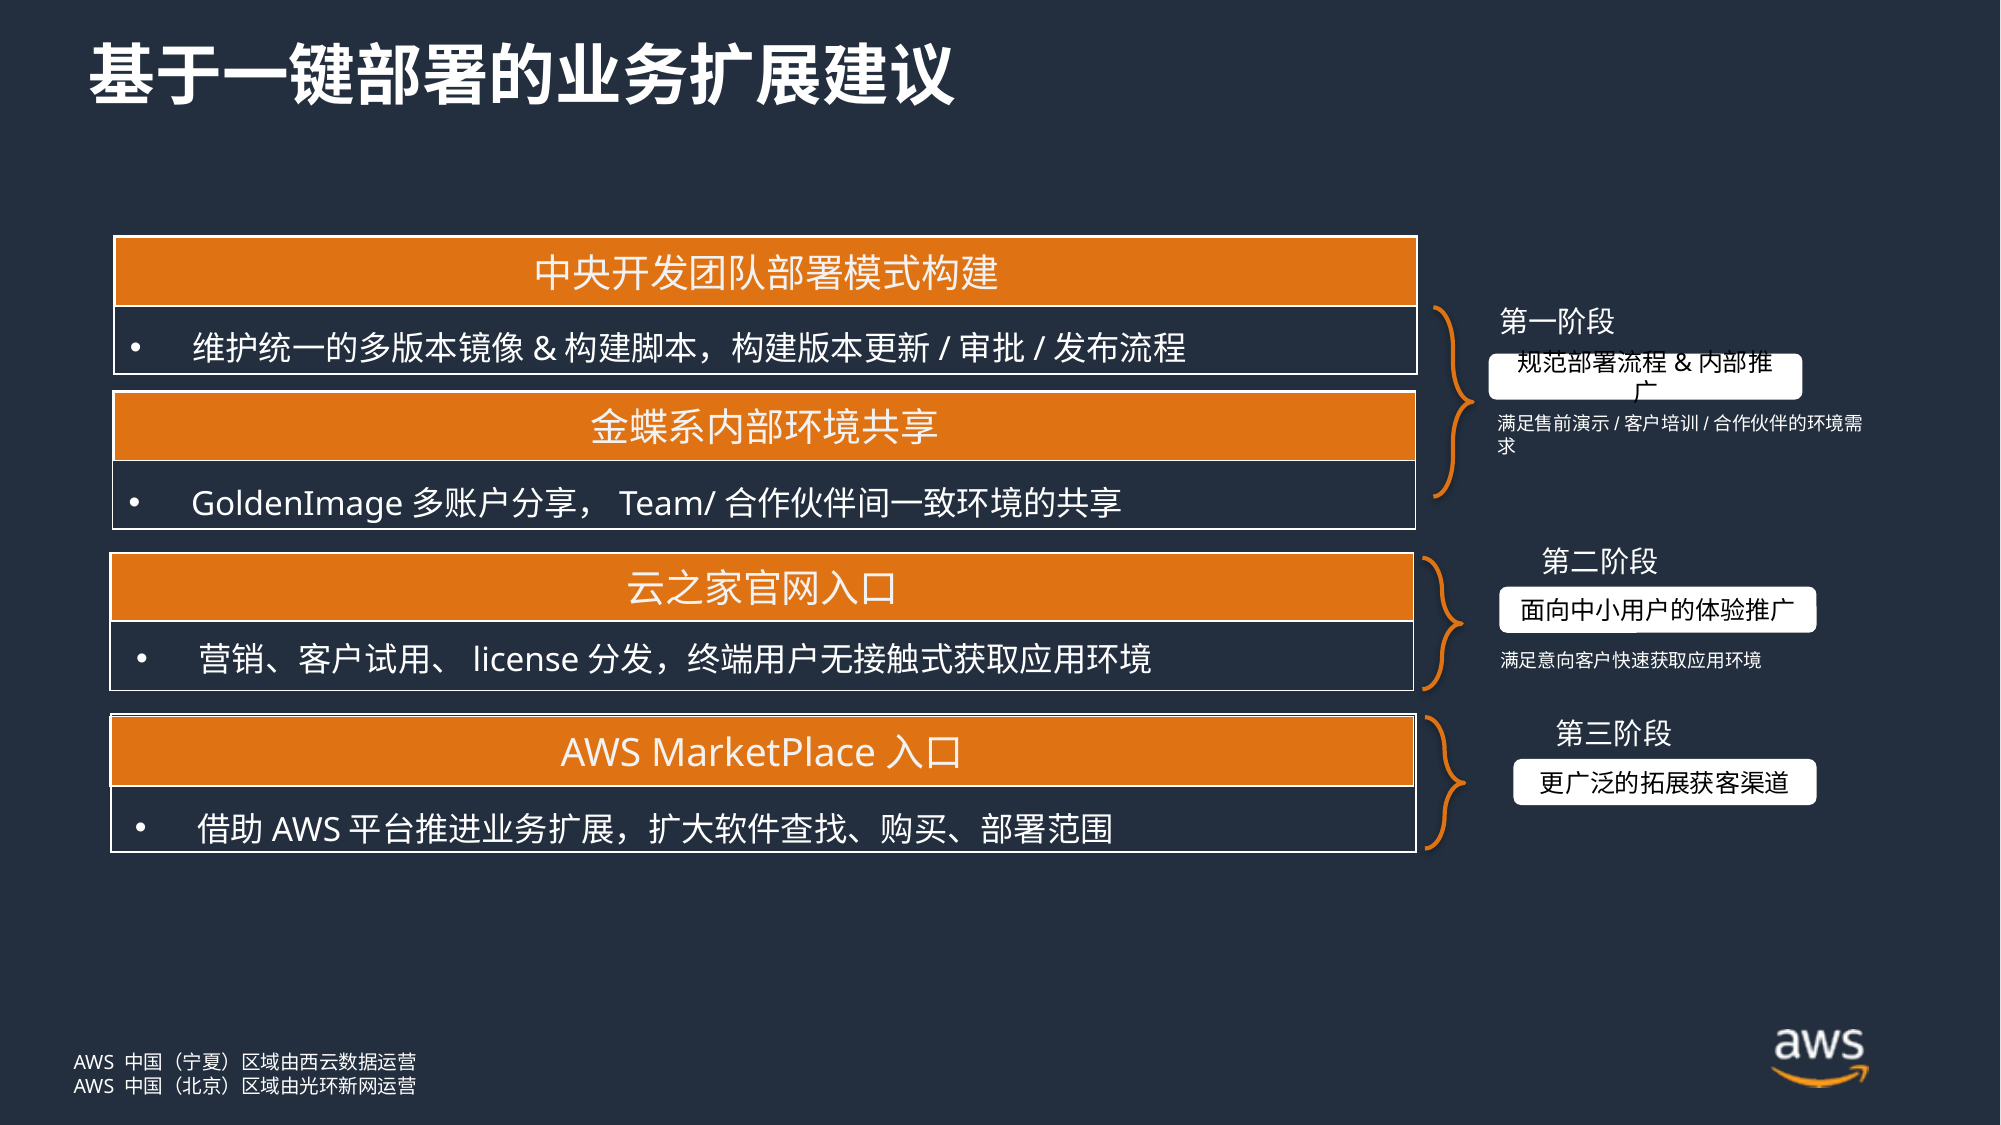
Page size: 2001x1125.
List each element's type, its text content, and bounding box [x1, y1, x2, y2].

text_box 第二阶段 [1514, 535, 1686, 586]
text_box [111, 553, 1414, 683]
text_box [109, 713, 1686, 853]
picture [0, 0, 2001, 1125]
text_box 面向中小用户的体验推广 [1499, 586, 1817, 633]
text_box 第三阶段 [1529, 708, 1700, 758]
text_box [1422, 555, 1464, 692]
title 基于一键部署的业务扩展建议 [73, 25, 1000, 111]
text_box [113, 391, 1417, 527]
text_box 满足意向客户快速获取应用环境 [1485, 641, 1886, 679]
text_box 更广泛的拓展获客渠道 [1693, 758, 1817, 806]
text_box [114, 236, 1418, 372]
text_box 满足售前演示/客户培训/合作伙伴的环境需求 [1482, 404, 1883, 465]
text_box [1433, 305, 1475, 499]
text_box 第一阶段 [1472, 295, 1643, 346]
text_box 规范部署流程&内部推广 [1488, 353, 1803, 400]
